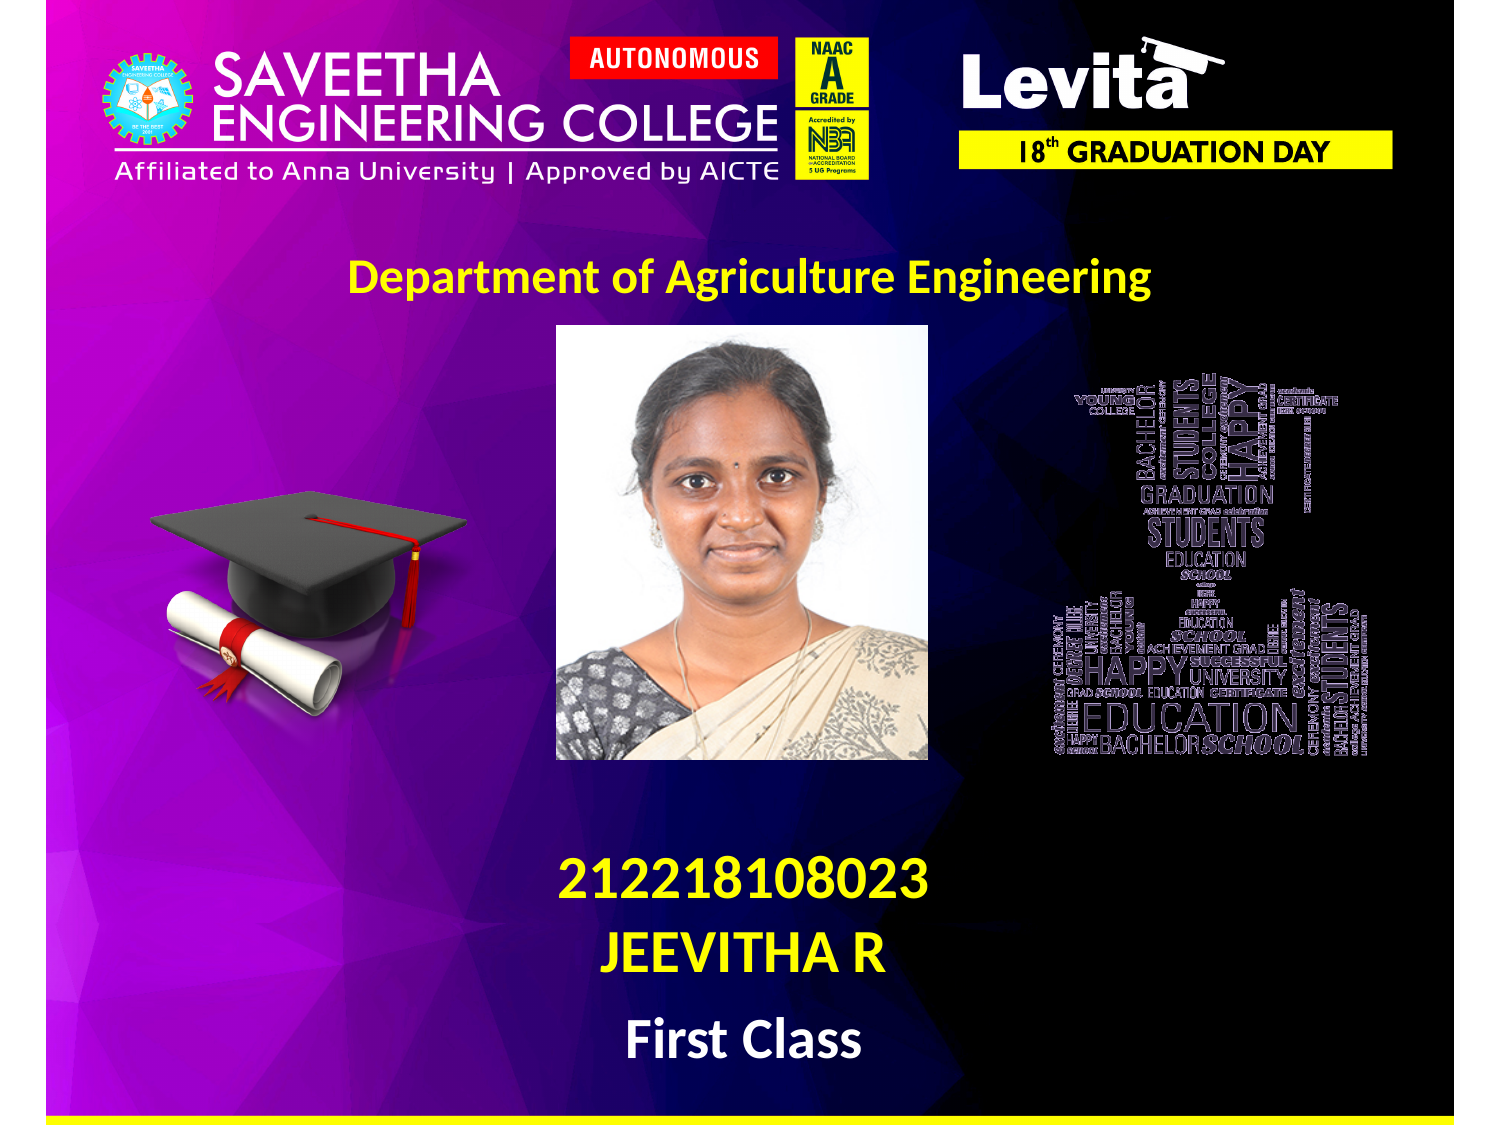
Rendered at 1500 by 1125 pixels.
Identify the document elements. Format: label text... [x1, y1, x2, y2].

list First Class [294, 992, 1194, 1125]
title 212218108023 JEEVITHA R [294, 829, 1194, 992]
picture [46, 0, 1454, 1125]
